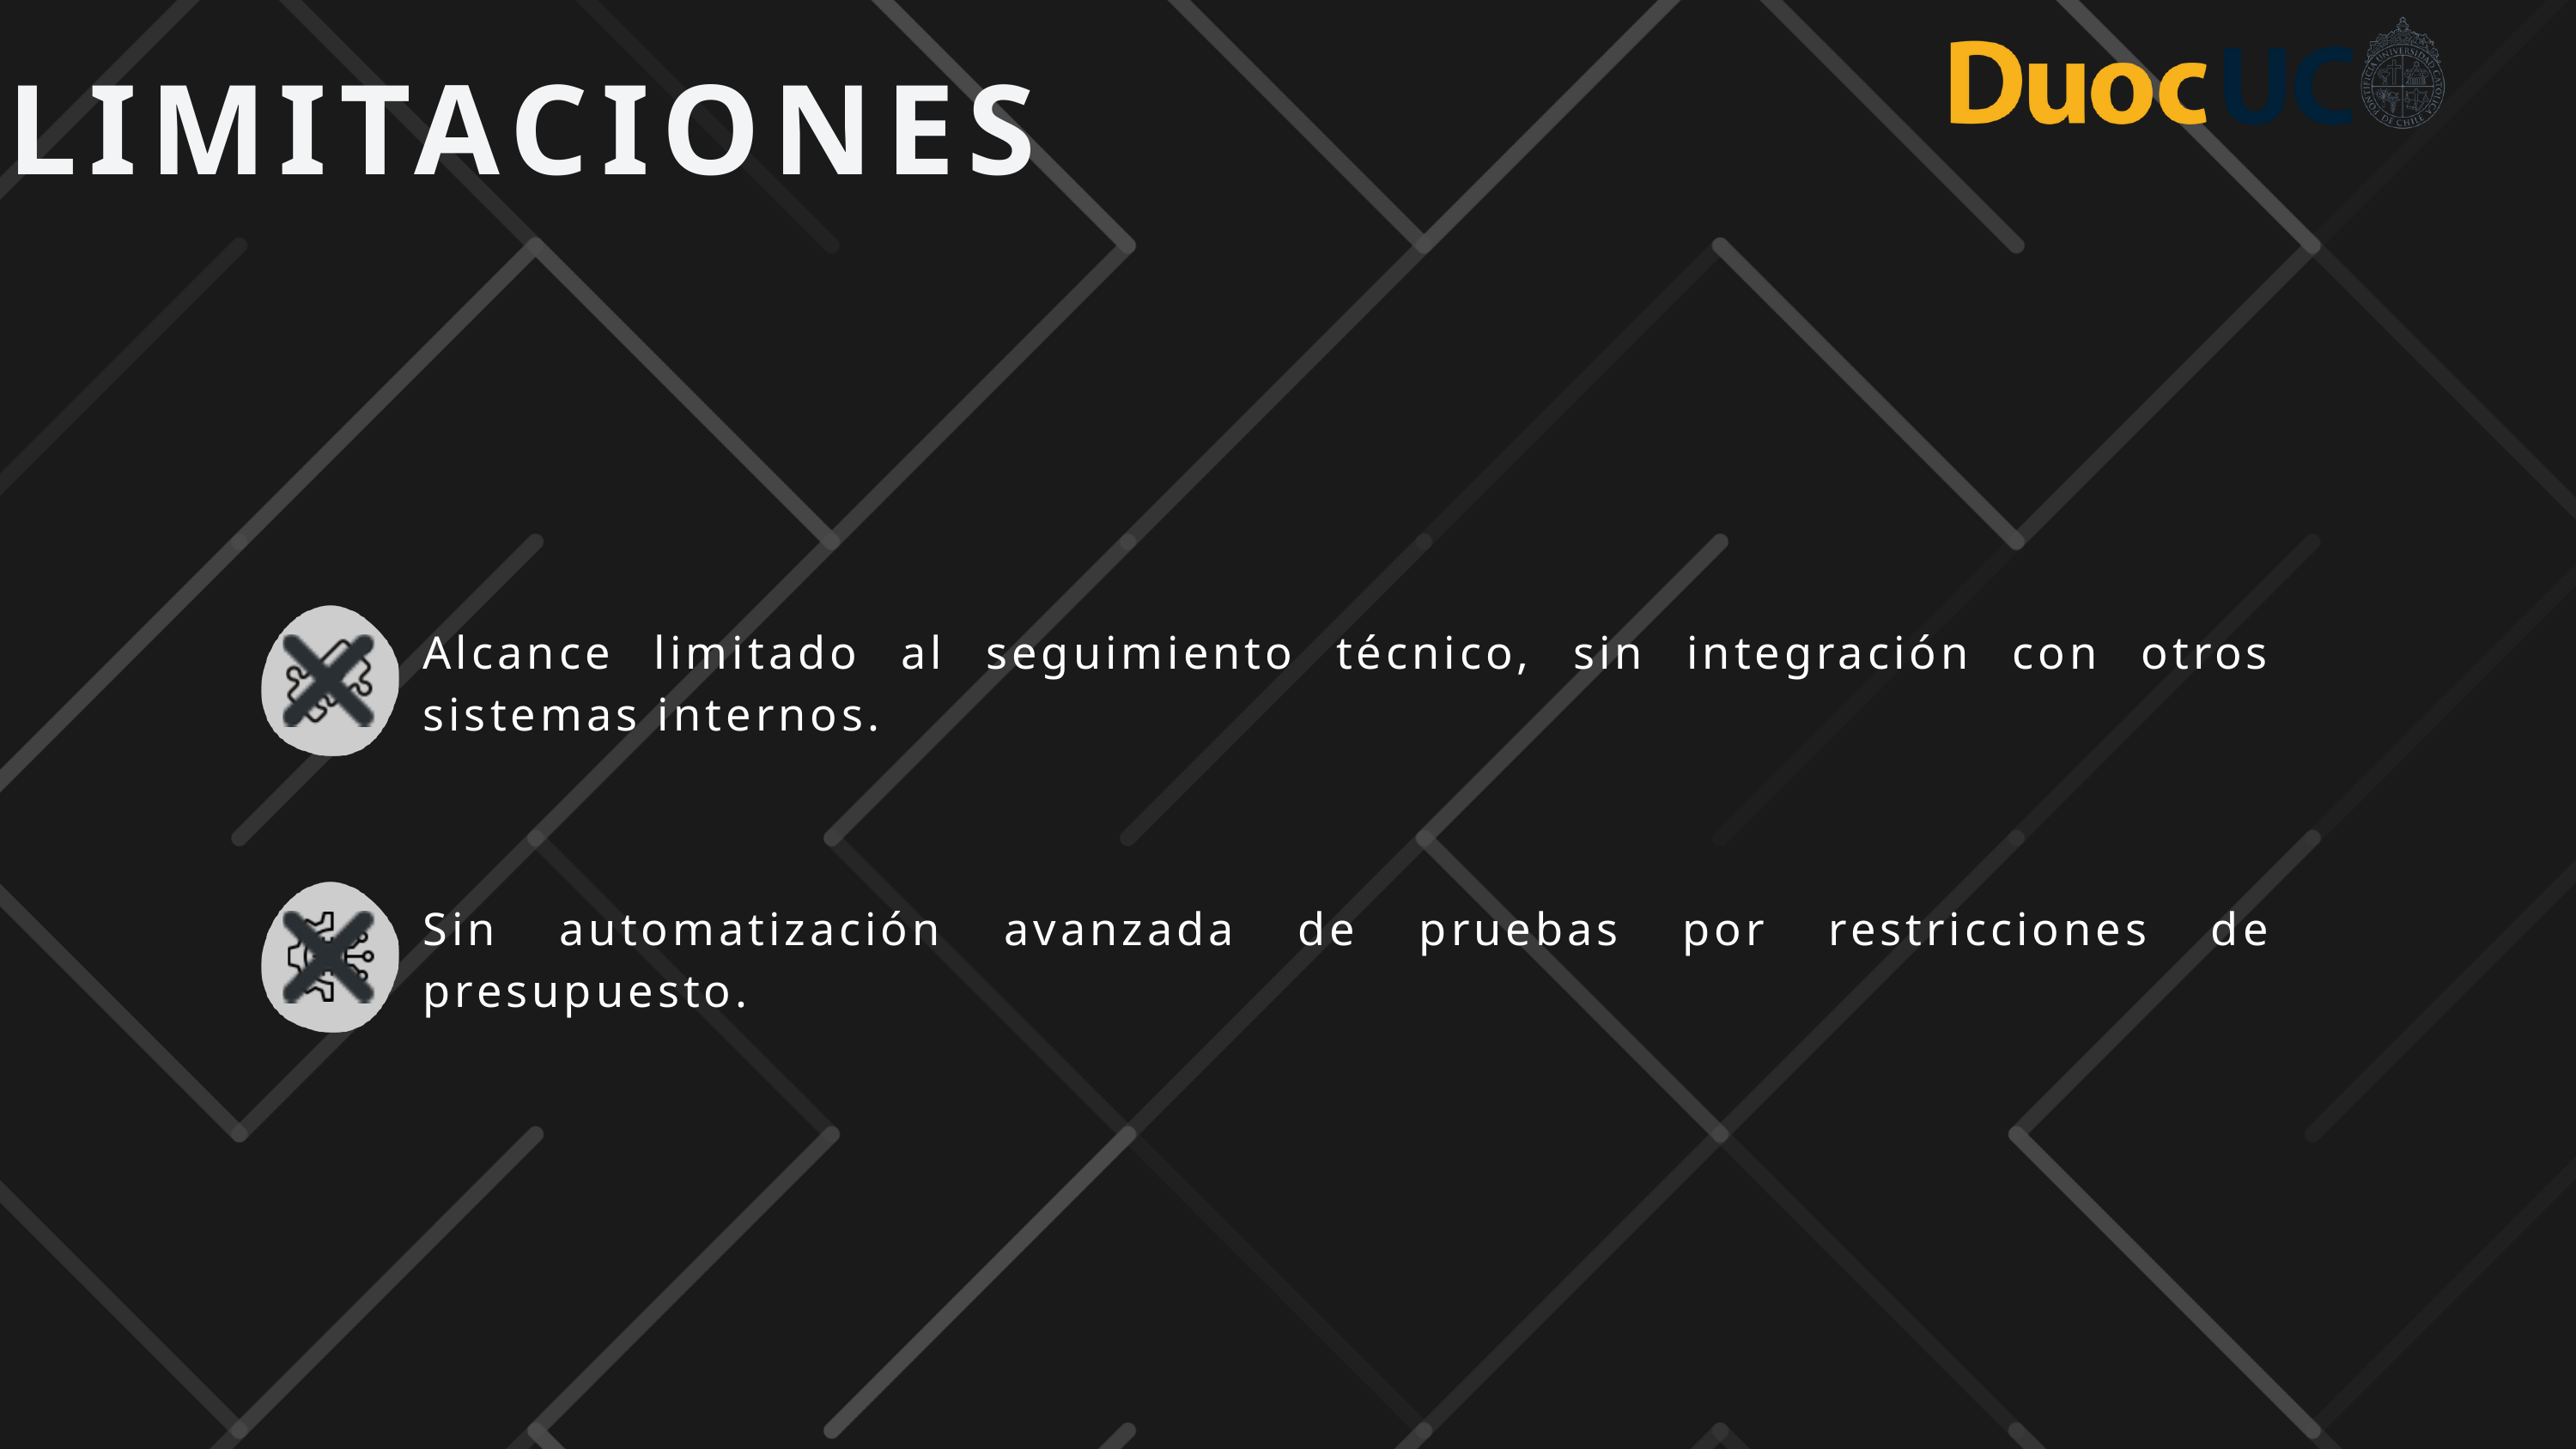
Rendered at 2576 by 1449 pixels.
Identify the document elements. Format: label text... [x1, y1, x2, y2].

text_box [261, 882, 399, 1033]
text_box [261, 605, 399, 756]
text_box [283, 634, 378, 727]
text_box [1943, 9, 2451, 136]
text_box Alcance limitado al seguimiento técnico, sin integración con otros sistemas internos. [422, 616, 2276, 741]
text_box [283, 911, 378, 1003]
text_box Sin automatización avanzada de pruebas por restricciones de presupuesto. [422, 892, 2276, 1017]
text_box LIMITACIONES [0, 27, 1504, 200]
text_box [0, 0, 2576, 1449]
